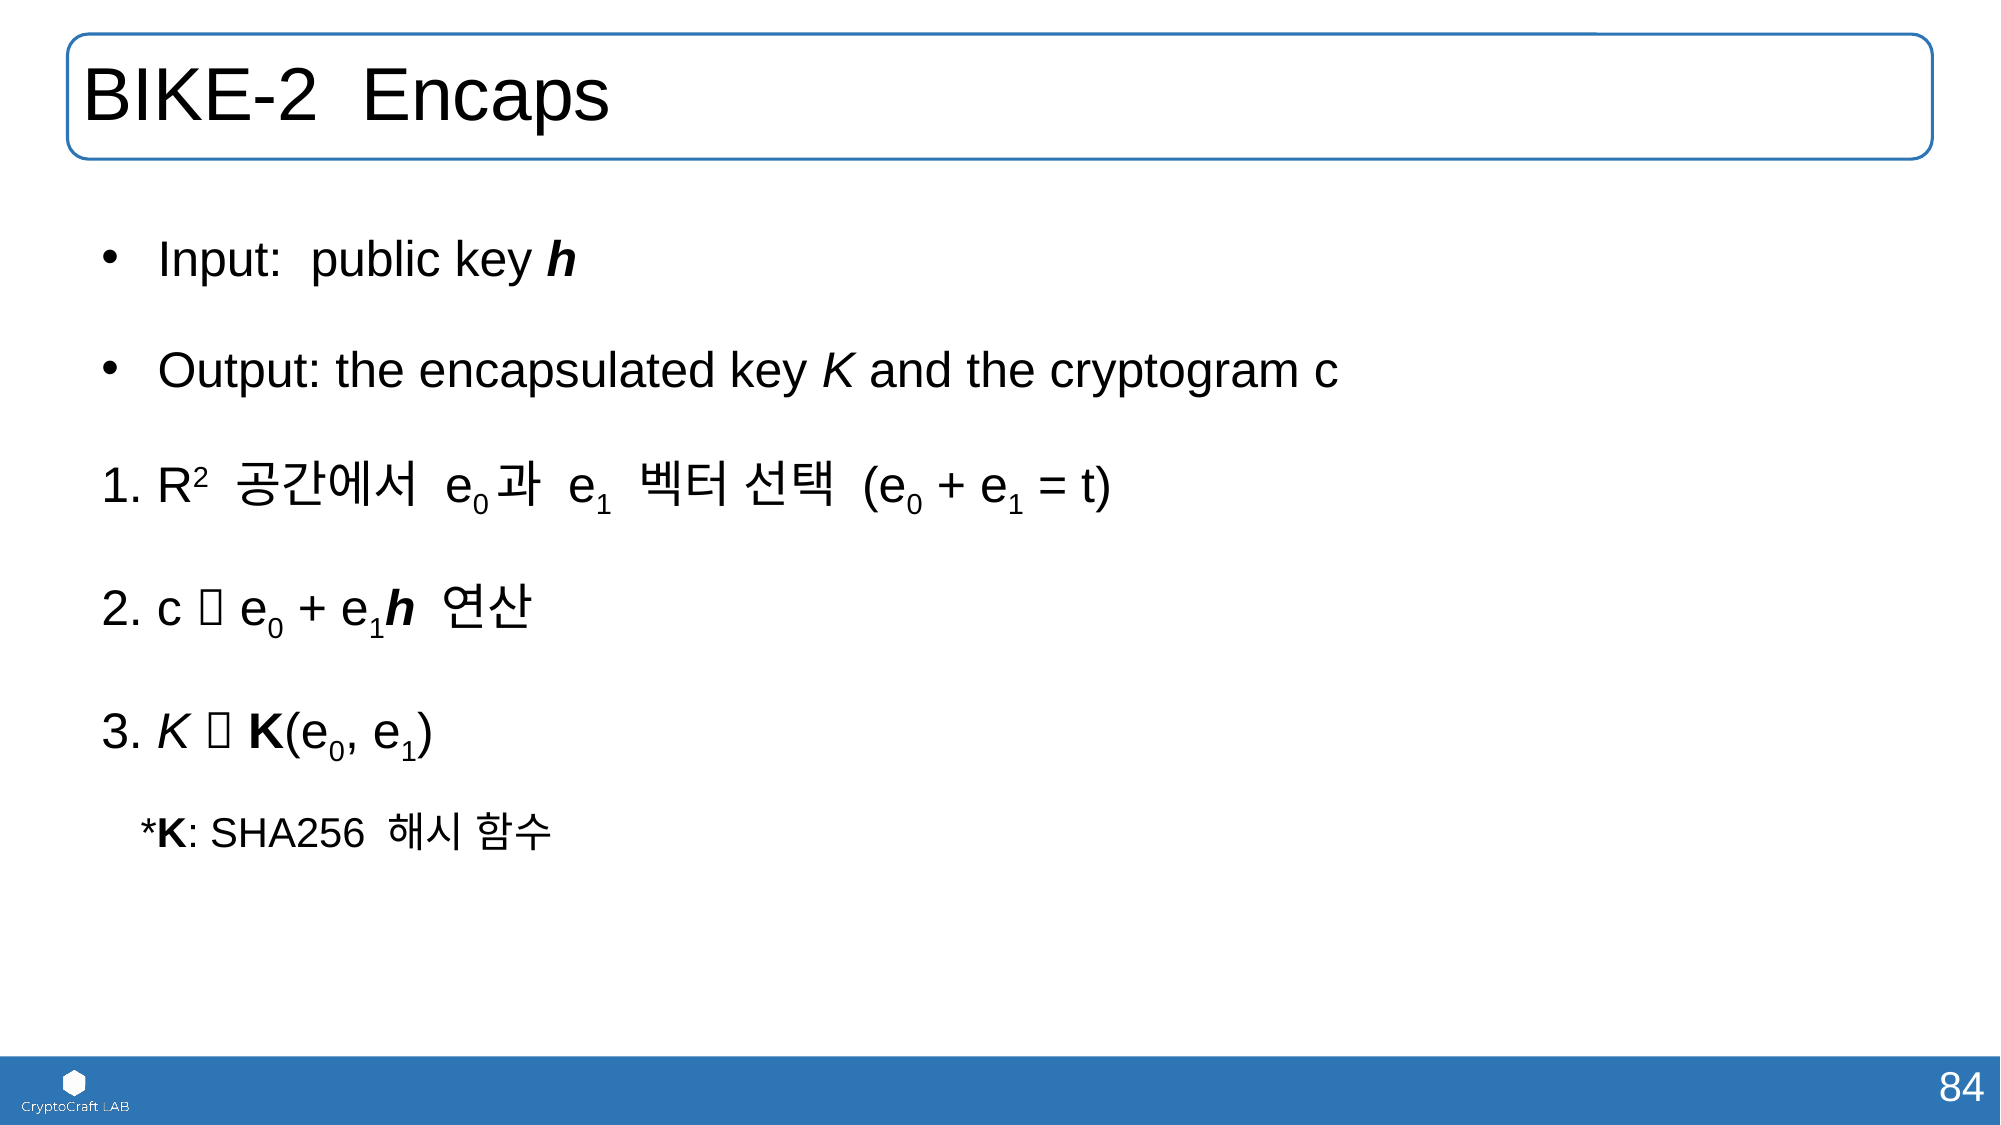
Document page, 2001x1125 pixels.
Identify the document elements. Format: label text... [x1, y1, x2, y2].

title BIKE-2 Encaps [67, 34, 1933, 160]
list Input: public key h Output: the encapsulated key K and the cryptogram c 1. R2 공간에서 e0과 e1 벡터 선택 (e0 + e1 = t) 2. c  e0 + e1h 연산 3. K  K(e0, e1) *K: SHA256 해시 함수 [67, 189, 1933, 1019]
picture [13, 1061, 138, 1123]
